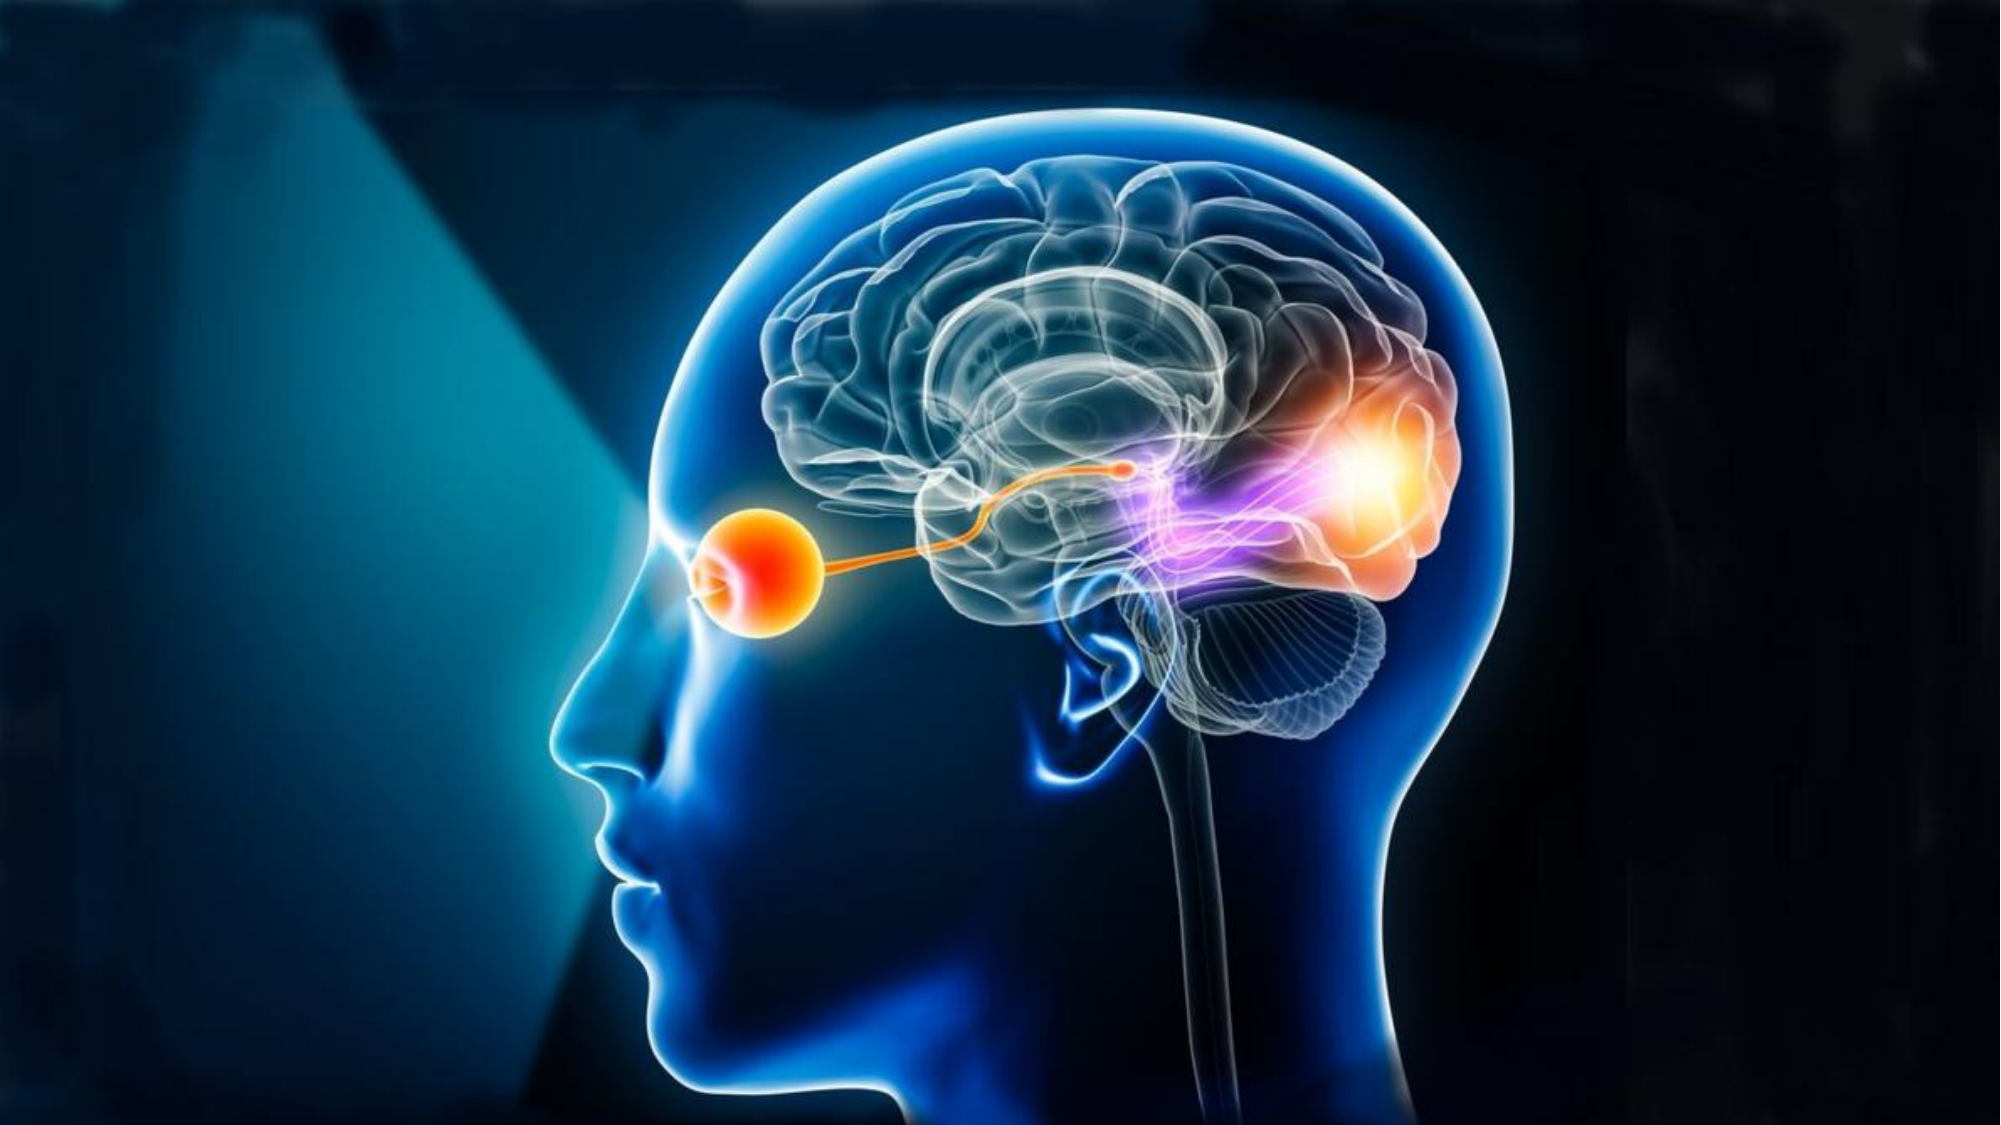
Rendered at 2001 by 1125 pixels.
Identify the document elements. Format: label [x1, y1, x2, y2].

list [0, 0, 2000, 1125]
